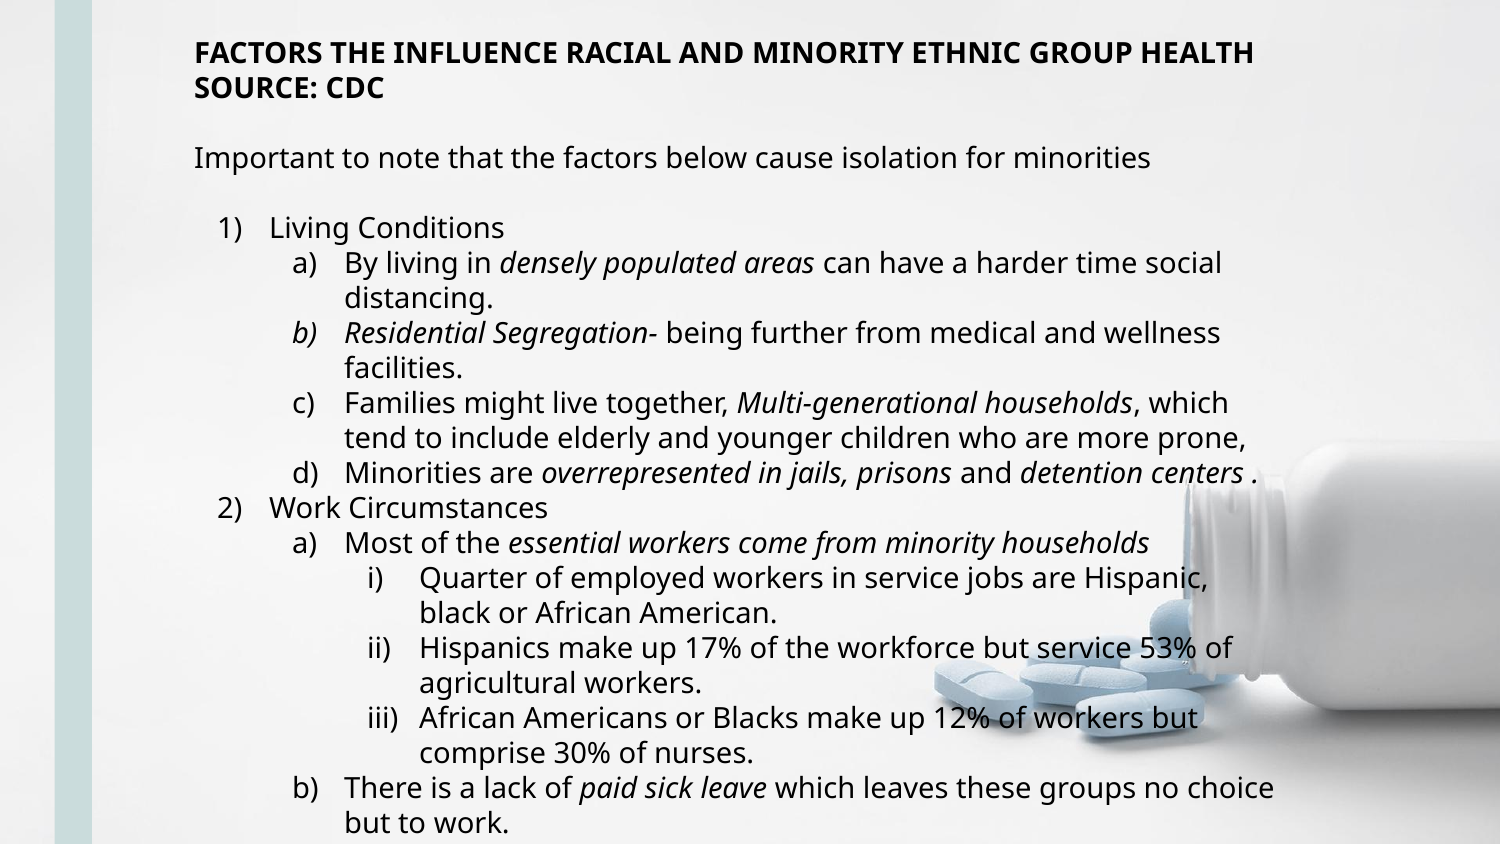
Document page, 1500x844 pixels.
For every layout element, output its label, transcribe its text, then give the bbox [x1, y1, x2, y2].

picture [0, 0, 54, 844]
text_box FACTORS THE INFLUENCE RACIAL AND MINORITY ETHNIC GROUP HEALTH SOURCE: CDC Important to note that the factors below cause isolation for minorities Living Conditions By living in densely populated areas can have a harder time social distancing. Residential Segregation- being further from medical and wellness facilities. Families might live together, Multi-generational households, which tend to include elderly and younger children who are more prone, Minorities are overrepresented in jails, prisons and detention centers . Work Circumstances Most of the essential workers come from minority households Quarter of employed workers in service jobs are Hispanic, black or African American. Hispanics make up 17% of the workforce but service 53% of agricultural workers. African Americans or Blacks make up 12% of workers but comprise 30% of nurses. There is a lack of paid sick leave which leaves these groups no choice but to work. [179, 19, 1293, 193]
picture [92, 0, 1500, 844]
